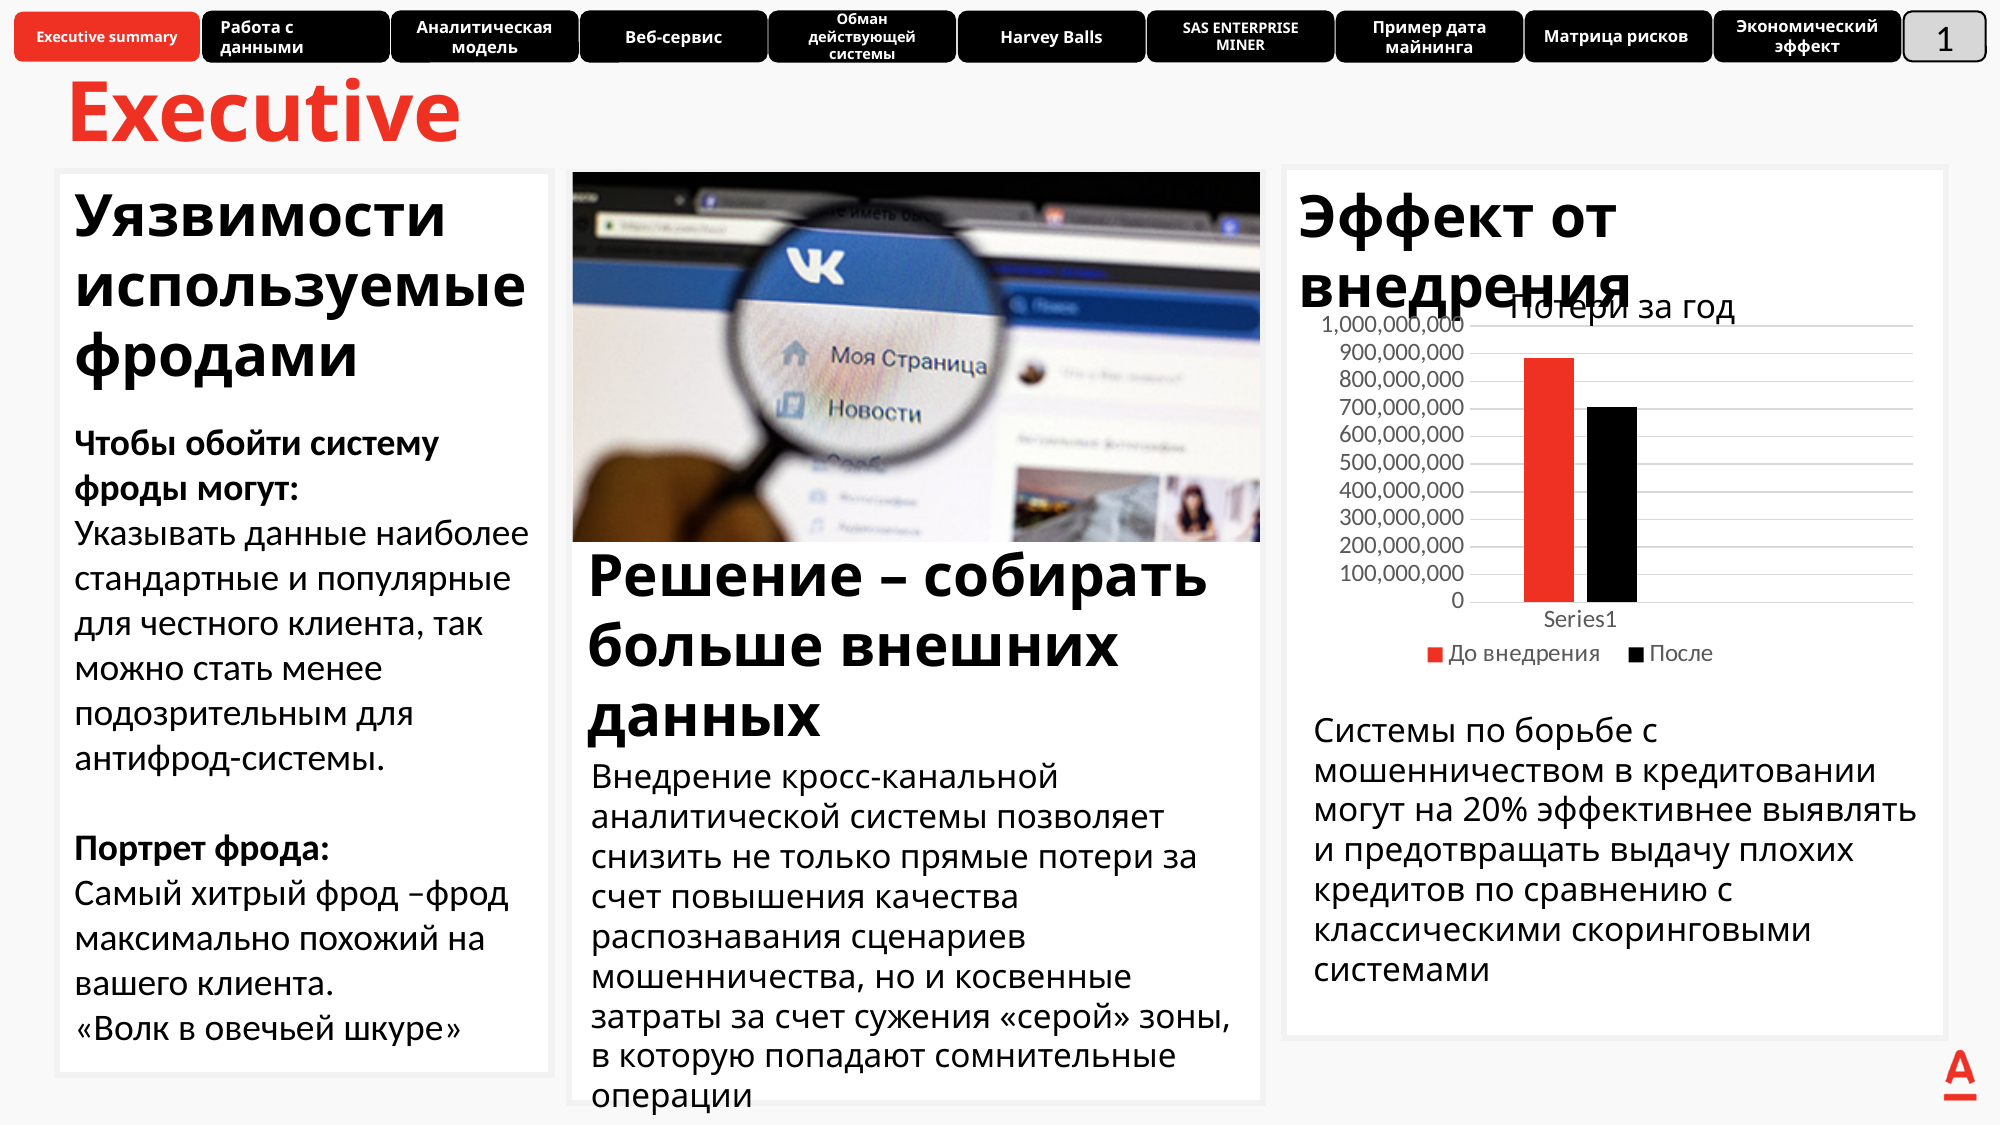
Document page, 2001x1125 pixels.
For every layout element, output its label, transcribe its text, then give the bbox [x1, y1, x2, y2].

chart [1308, 305, 1925, 689]
text_box Веб-сервис [579, 10, 768, 63]
text_box Решение – собирать больше внешних данных [572, 542, 1241, 755]
text_box 1 [1902, 10, 1987, 63]
text_box Эффект от внедрения [1283, 172, 1950, 327]
text_box [1283, 327, 1947, 1039]
text_box Матрица рисков [1524, 10, 1713, 63]
text_box [1283, 166, 1947, 172]
text_box Внедрение кросс-канальной аналитической системы позволяет снизить не только прямые потери за счет повышения качества распознавания сценариев мошенничества, но и косвенные затраты за счет сужения «серой» зоны, в которую попадают сомнительные операции [576, 747, 1256, 1122]
text_box Уязвимости используемые фродами [59, 171, 555, 396]
text_box Экономический эффект [1713, 10, 1902, 63]
text_box Потери за год [1494, 278, 1751, 305]
text_box Системы по борьбе с мошенничеством в кредитовании могут на 20% эффективнее выявлять и предотвращать выдачу плохих кредитов по сравнению с классическими скоринговыми системами [1298, 701, 1947, 996]
text_box [56, 170, 553, 1076]
text_box Обман действующей системы [768, 10, 957, 63]
picture [572, 172, 1261, 542]
picture [1907, 1022, 2000, 1125]
text_box Executive summary [50, 50, 865, 266]
text_box SAS ENTERPRISE MINER [1146, 10, 1335, 63]
text_box Чтобы обойти систему фроды могут: Указывать данные наиболее стандартные и популярные для честного клиента, так можно стать менее подозрительным для антифрод-системы. Портрет фрода: Самый хитрый фрод –фрод максимально похожий на вашего клиента. «Волк в овечьей шкуре» [59, 410, 555, 1125]
text_box Harvey Balls [957, 10, 1146, 63]
text_box Пример дата майнинга [1335, 10, 1524, 63]
text_box Работа с данными [202, 10, 390, 63]
text_box Системы [568, 171, 1264, 1104]
text_box Аналитическая модель [391, 10, 579, 63]
text_box Executive summary [13, 10, 201, 63]
